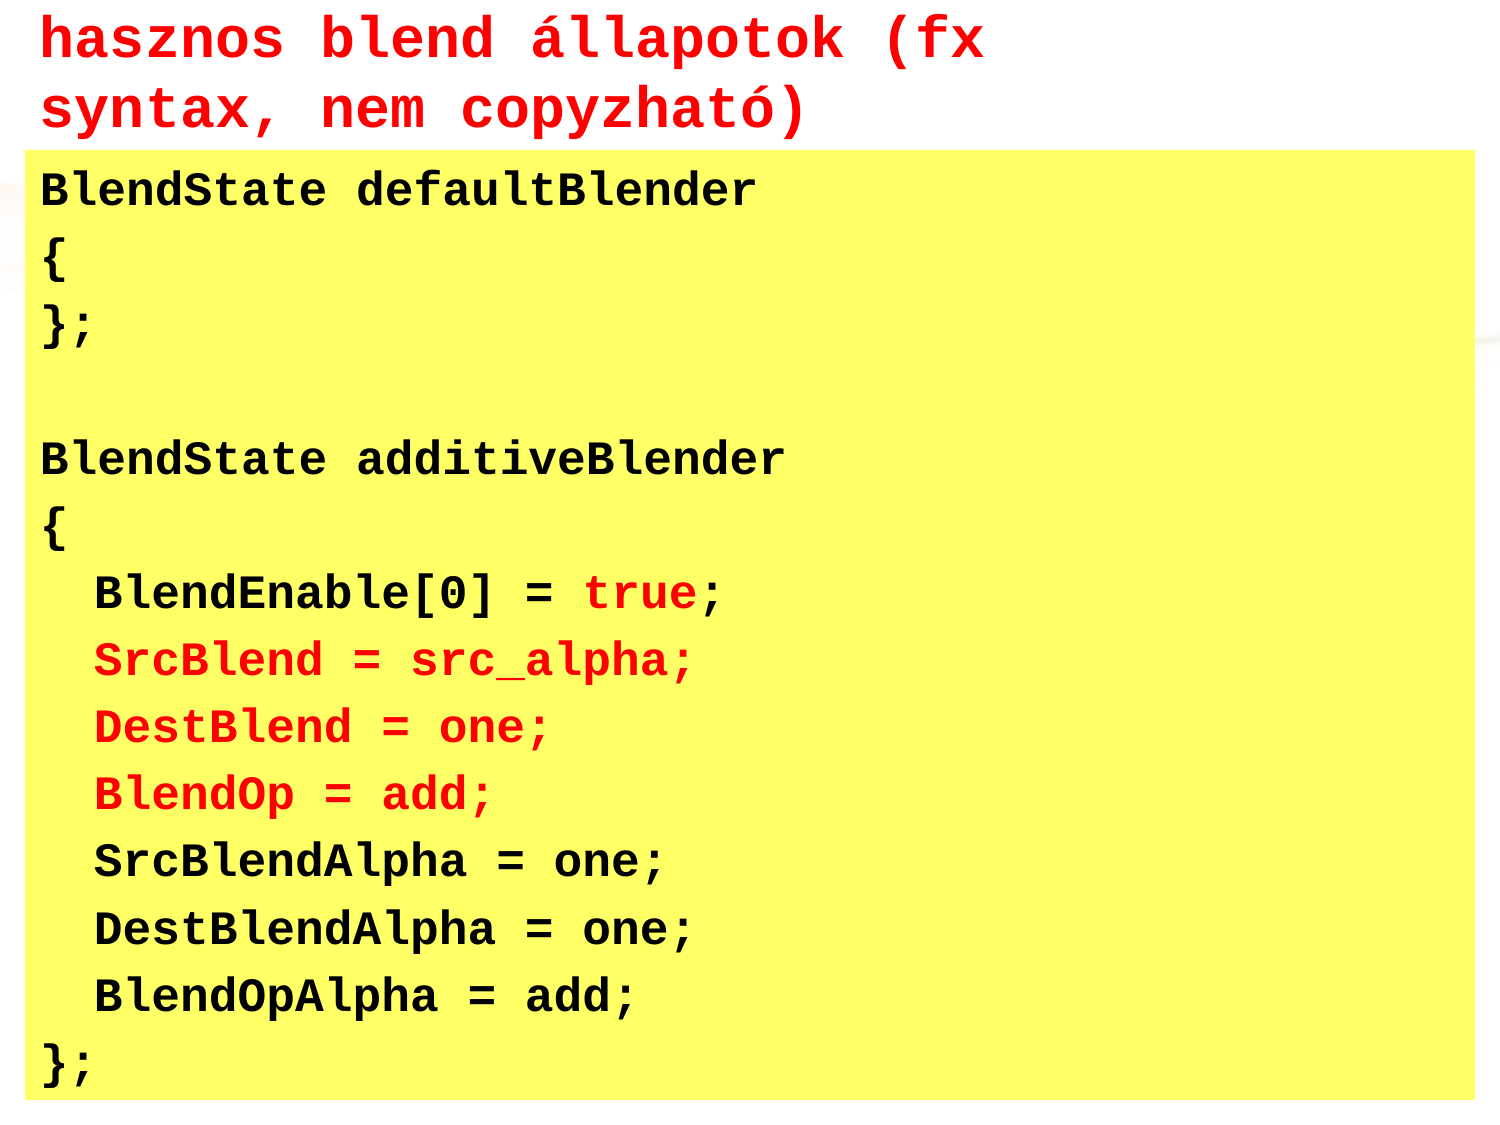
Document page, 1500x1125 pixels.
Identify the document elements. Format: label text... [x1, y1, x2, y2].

title hasznos blend állapotok (fx syntax, nem copyzható) [24, 12, 1275, 125]
list BlendState defaultBlender { }; BlendState additiveBlender { BlendEnable[0] = true; SrcBlend = src_alpha; DestBlend = one; BlendOp = add; SrcBlendAlpha = one; DestBlendAlpha = one; BlendOpAlpha = add; }; [24, 149, 1475, 1100]
